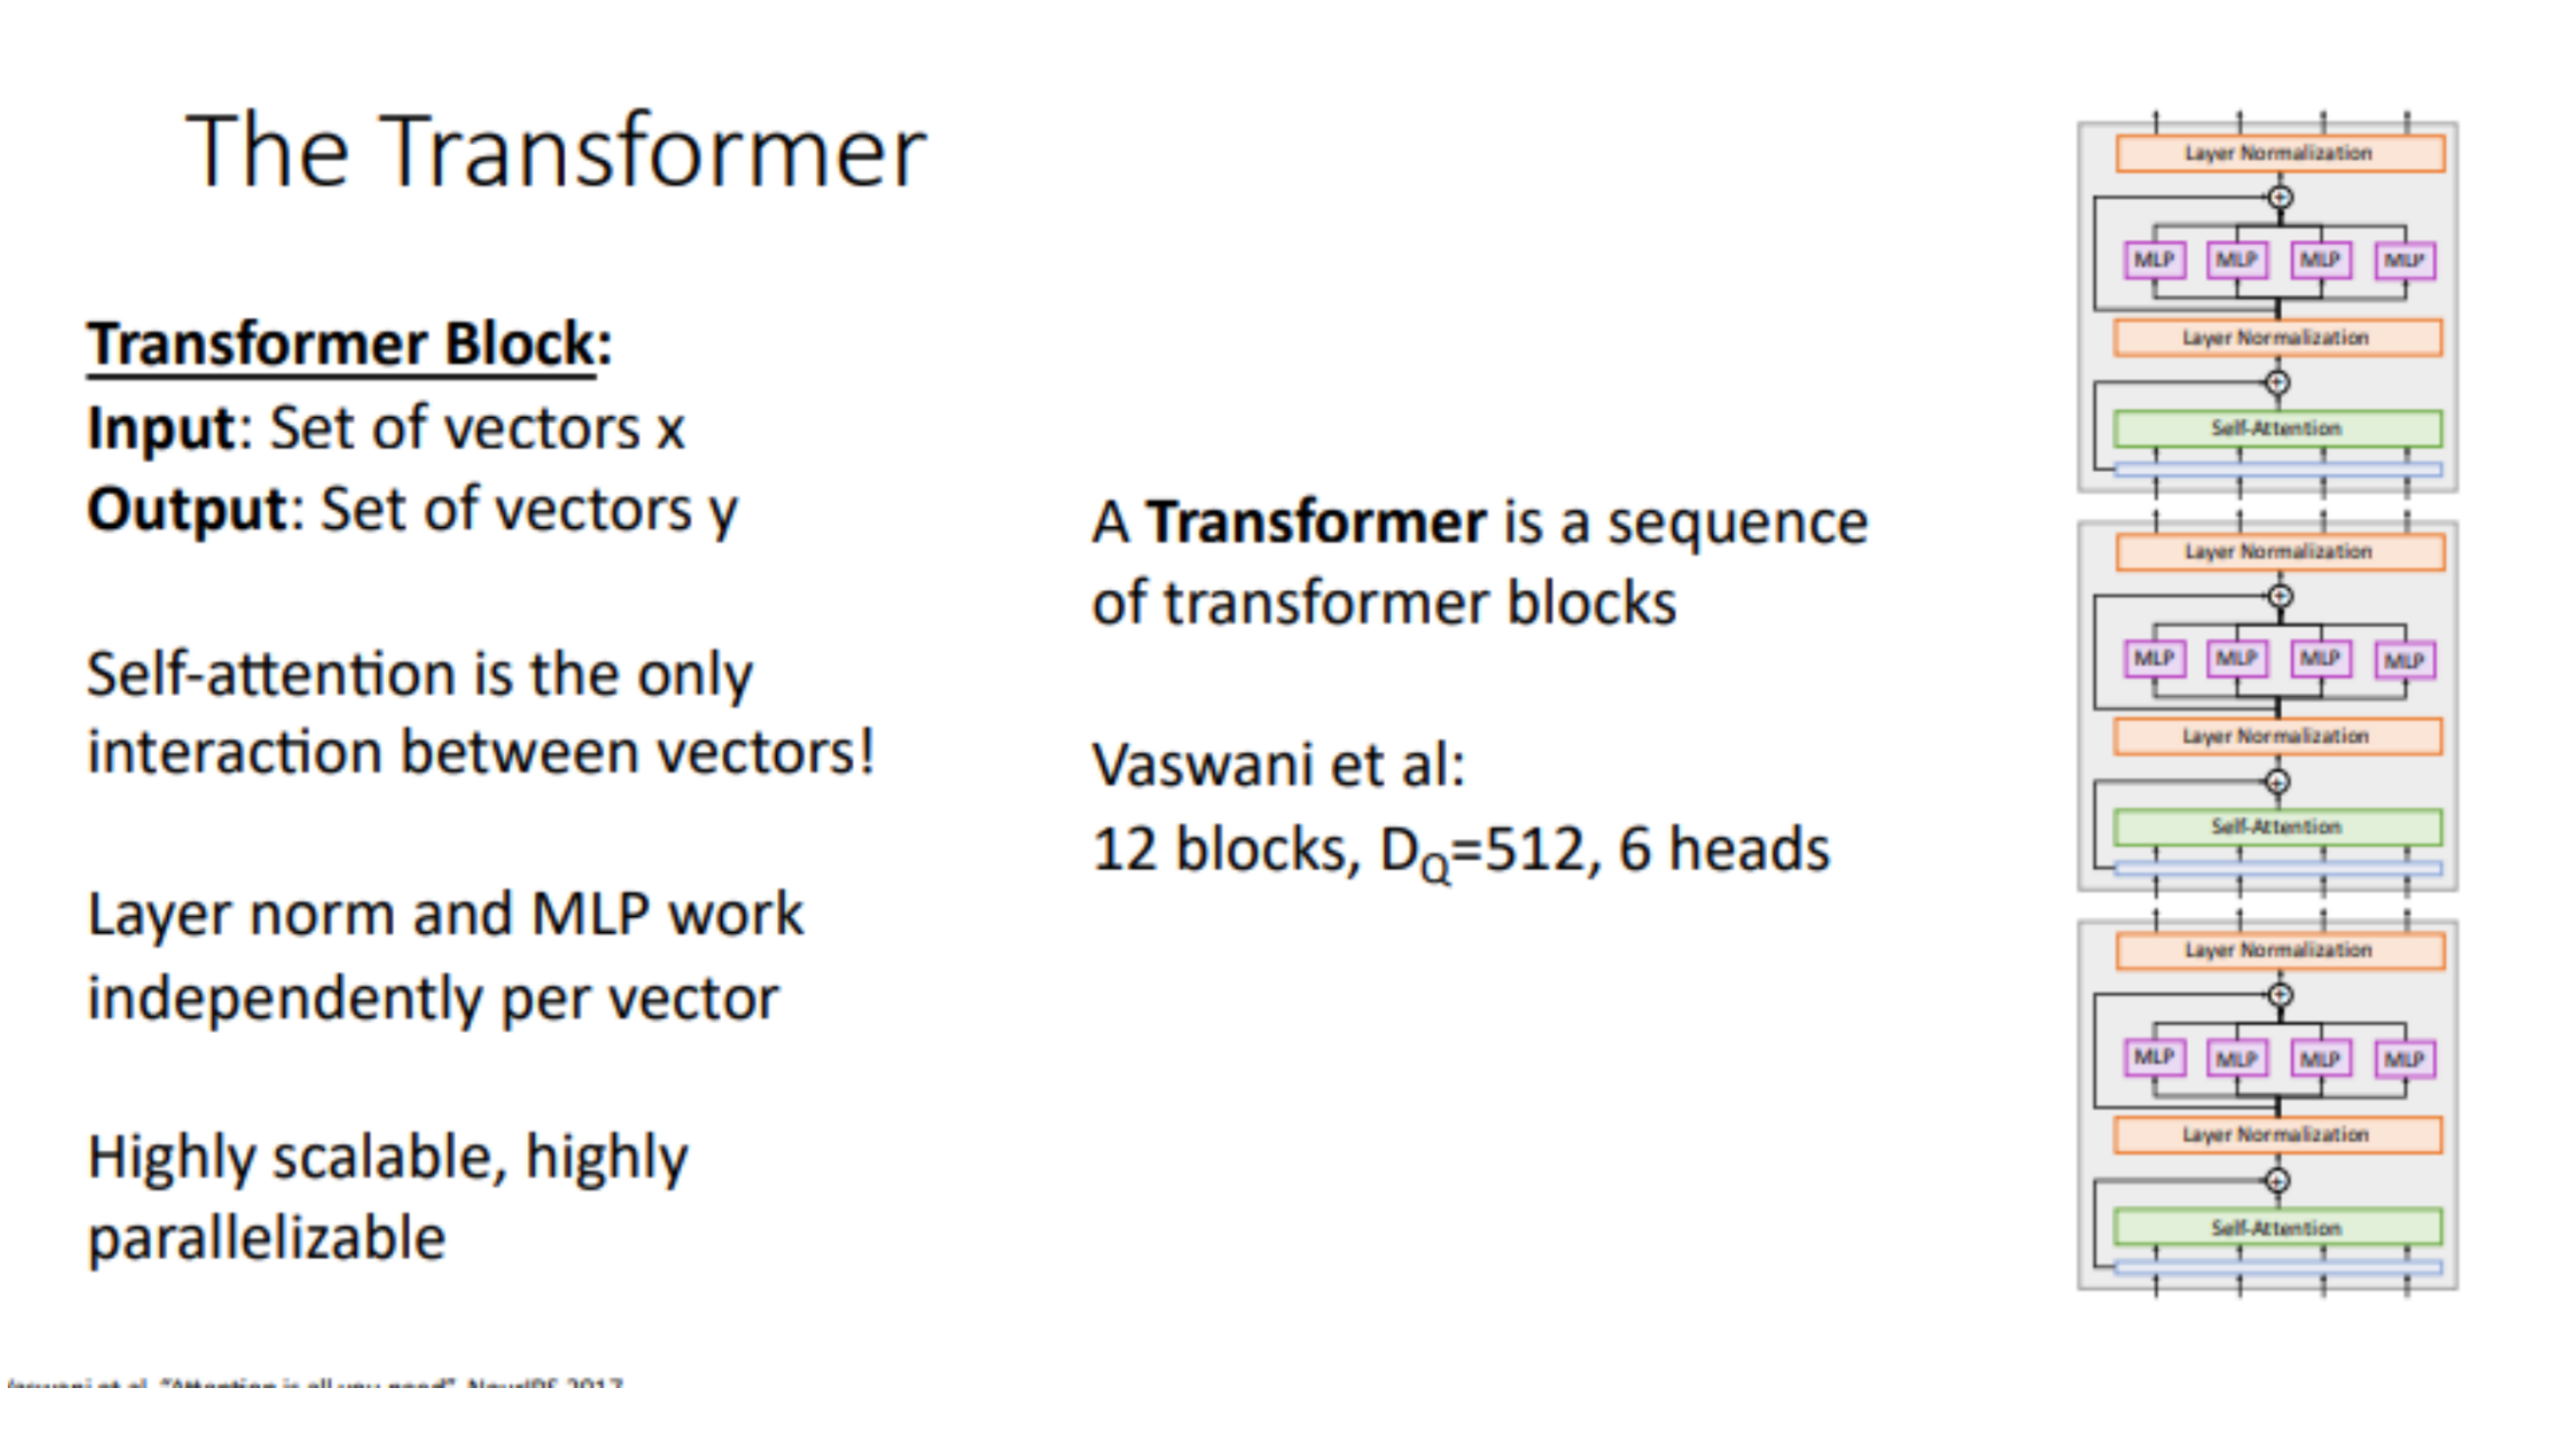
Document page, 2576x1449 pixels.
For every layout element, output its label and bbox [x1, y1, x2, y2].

text_box [7, 40, 2576, 1388]
